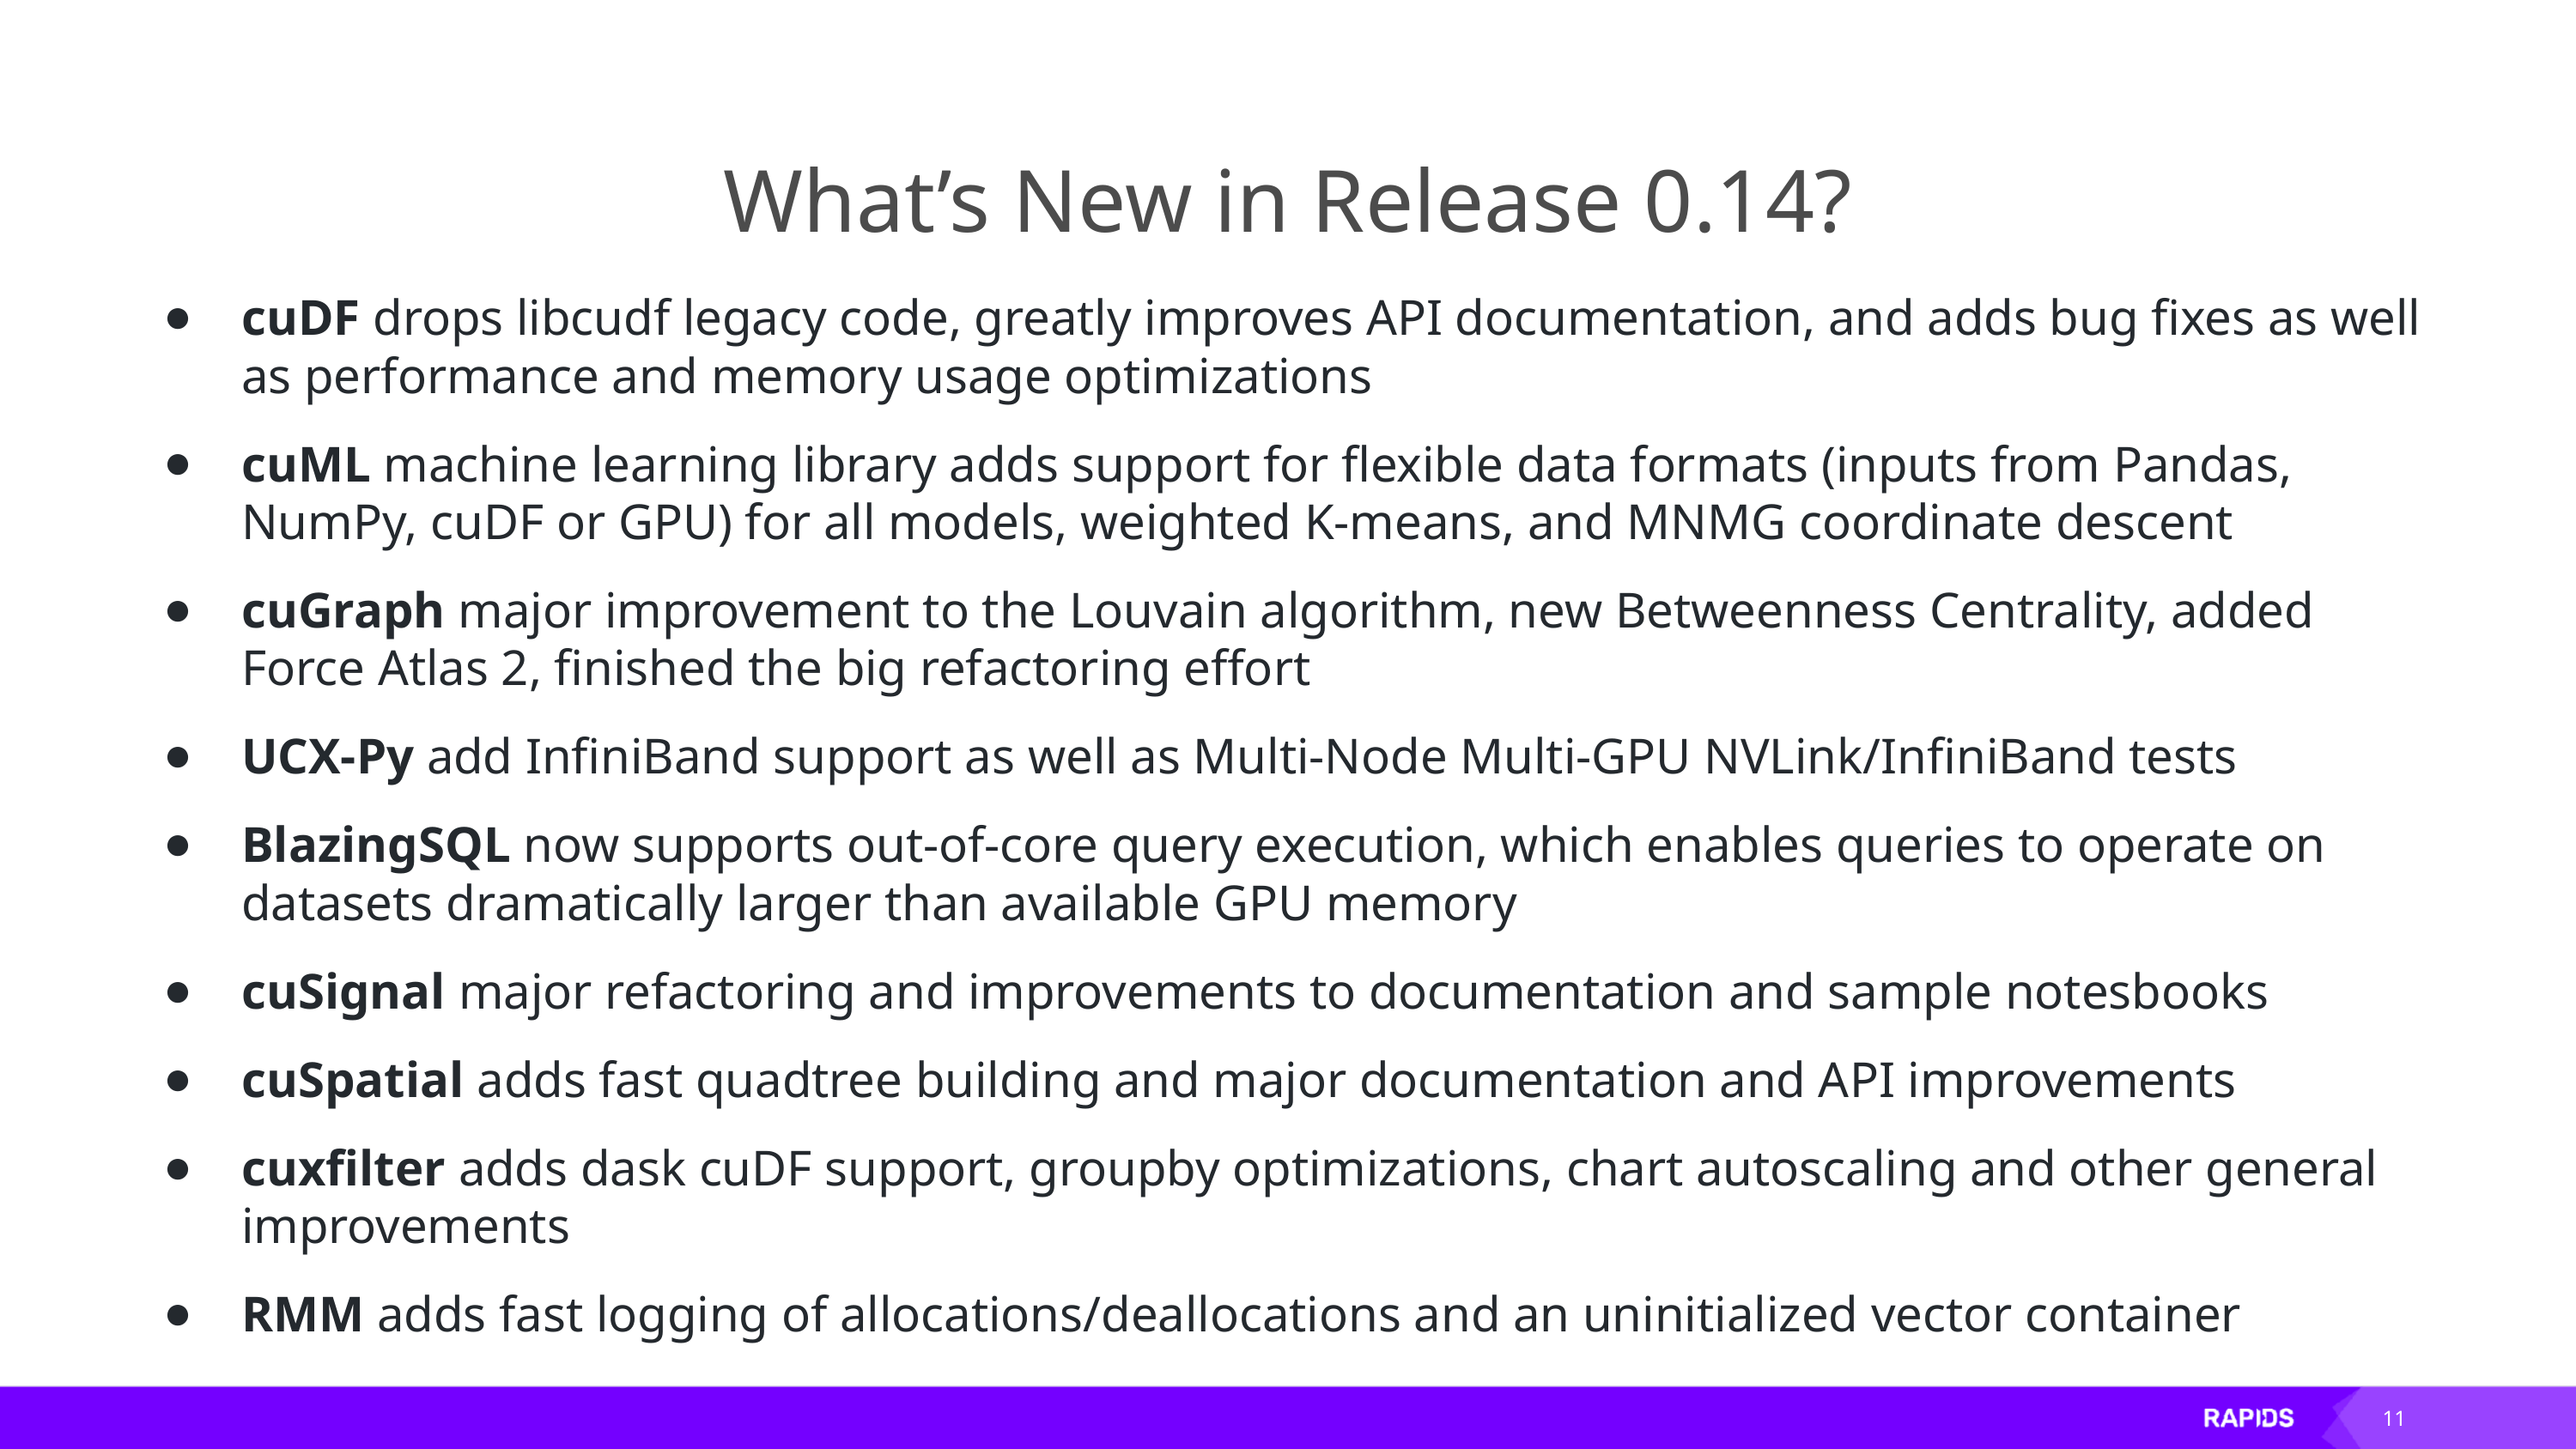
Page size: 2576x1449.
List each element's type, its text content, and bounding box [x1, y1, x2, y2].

list cuDF drops libcudf legacy code, greatly improves API documentation, and adds bug fixes as well as performance and memory usage optimizations cuML machine learning library adds support for flexible data formats (inputs from Pandas, NumPy, cuDF or GPU) for all models, weighted K-means, and MNMG coordinate descent cuGraph major improvement to the Louvain algorithm, new Betweenness Centrality, added Force Atlas 2, finished the big refactoring effort UCX-Py add InfiniBand support as well as Multi-Node Multi-GPU NVLink/InfiniBand tests BlazingSQL now supports out-of-core query execution, which enables queries to operate on datasets dramatically larger than available GPU memory cuSignal major refactoring and improvements to documentation and sample notesbooks cuSpatial adds fast quadtree building and major documentation and API improvements cuxfilter adds dask cuDF support, groupby optimizations, chart autoscaling and other general improvements RMM adds fast logging of allocations/deallocations and an uninitialized vector container [121, 280, 2458, 1297]
title What’s New in Release 0.14? [117, 122, 2460, 262]
picture [0, 0, 2576, 1449]
